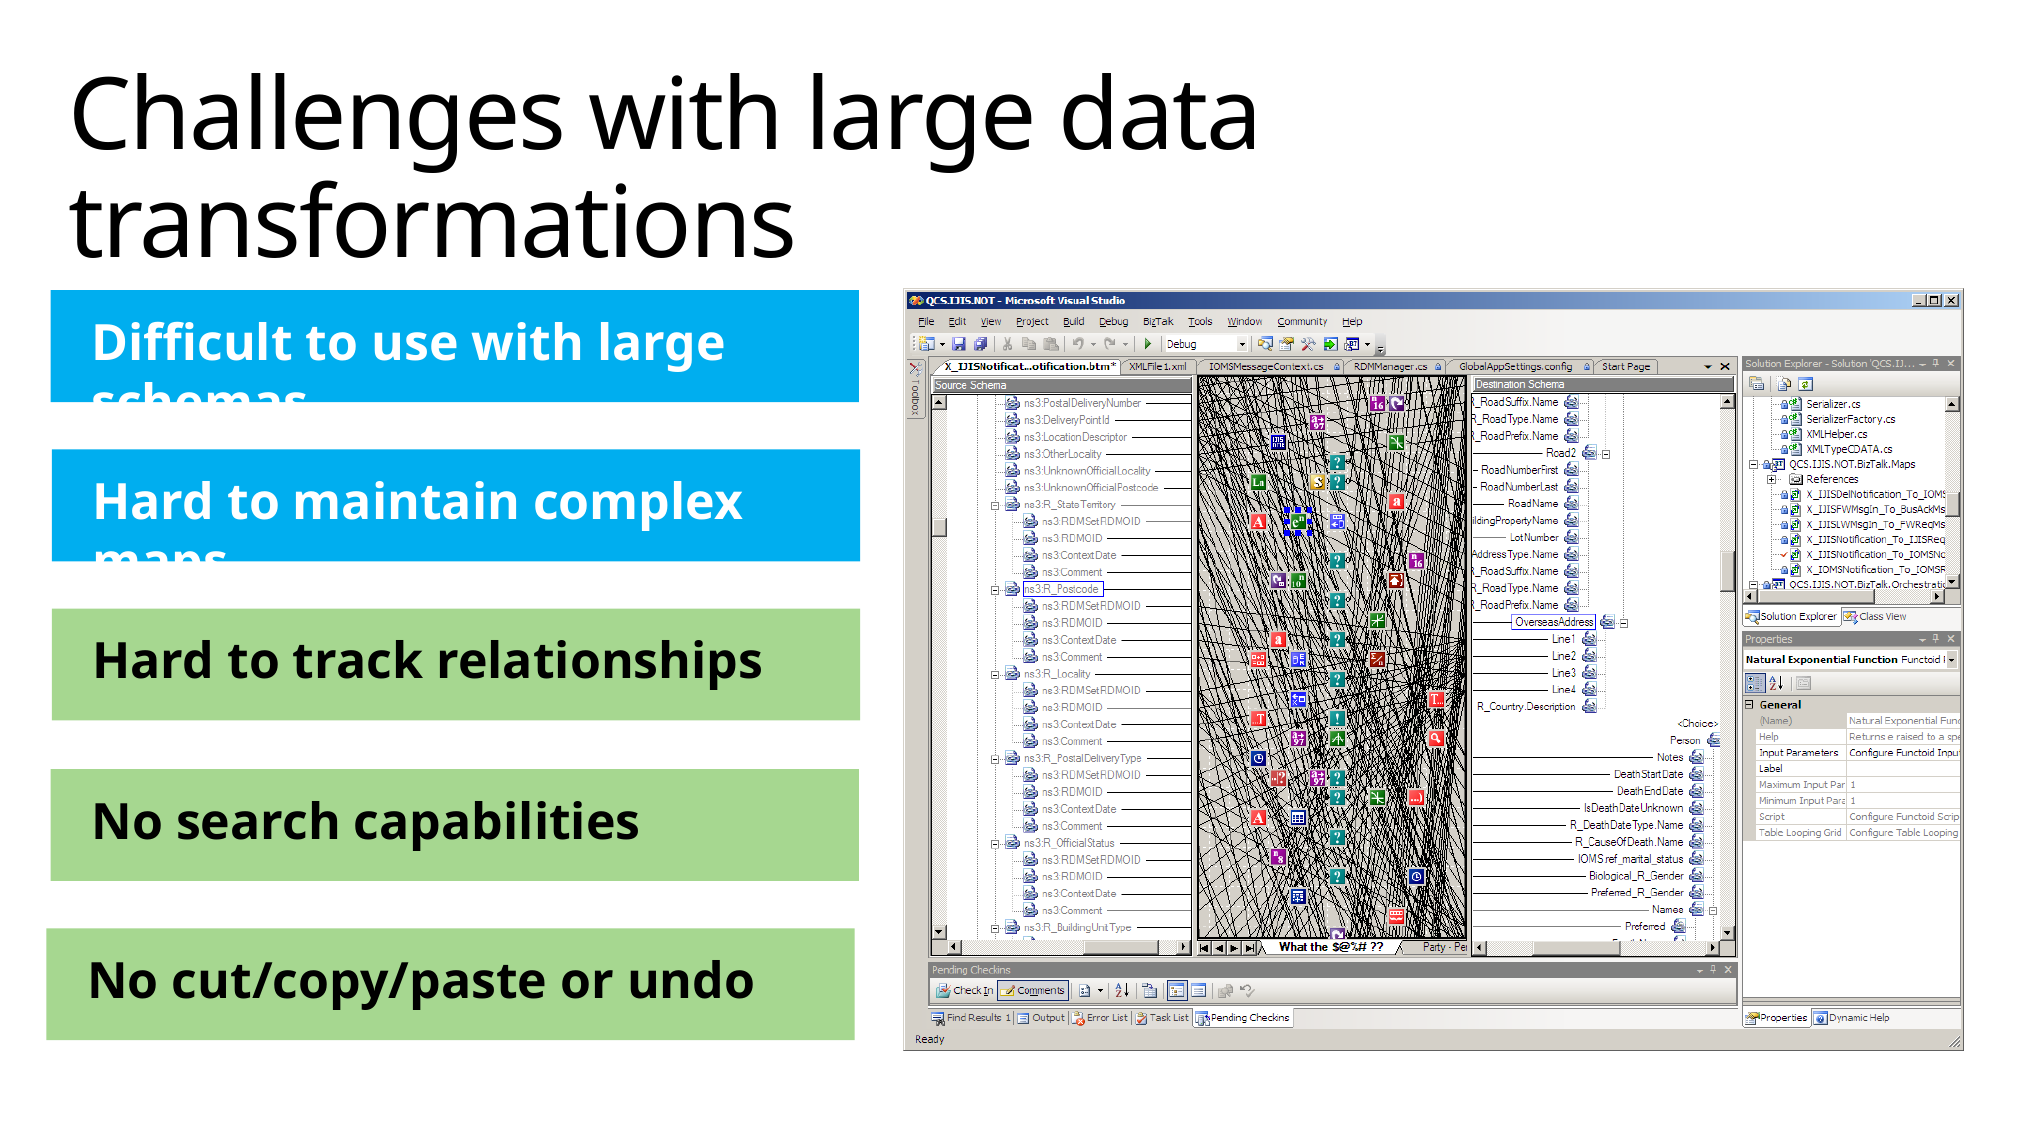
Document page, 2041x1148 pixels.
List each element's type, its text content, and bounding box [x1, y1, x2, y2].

title Challenges with large data transformations [45, 48, 1964, 243]
text_box Difficult to use with large schemas. [50, 289, 860, 403]
text_box No cut/copy/paste or undo [46, 928, 855, 1041]
text_box Hard to track relationships [51, 608, 861, 721]
text_box Hard to maintain complex maps [51, 449, 861, 562]
text_box No search capabilities [50, 768, 860, 882]
picture [902, 287, 1964, 1052]
